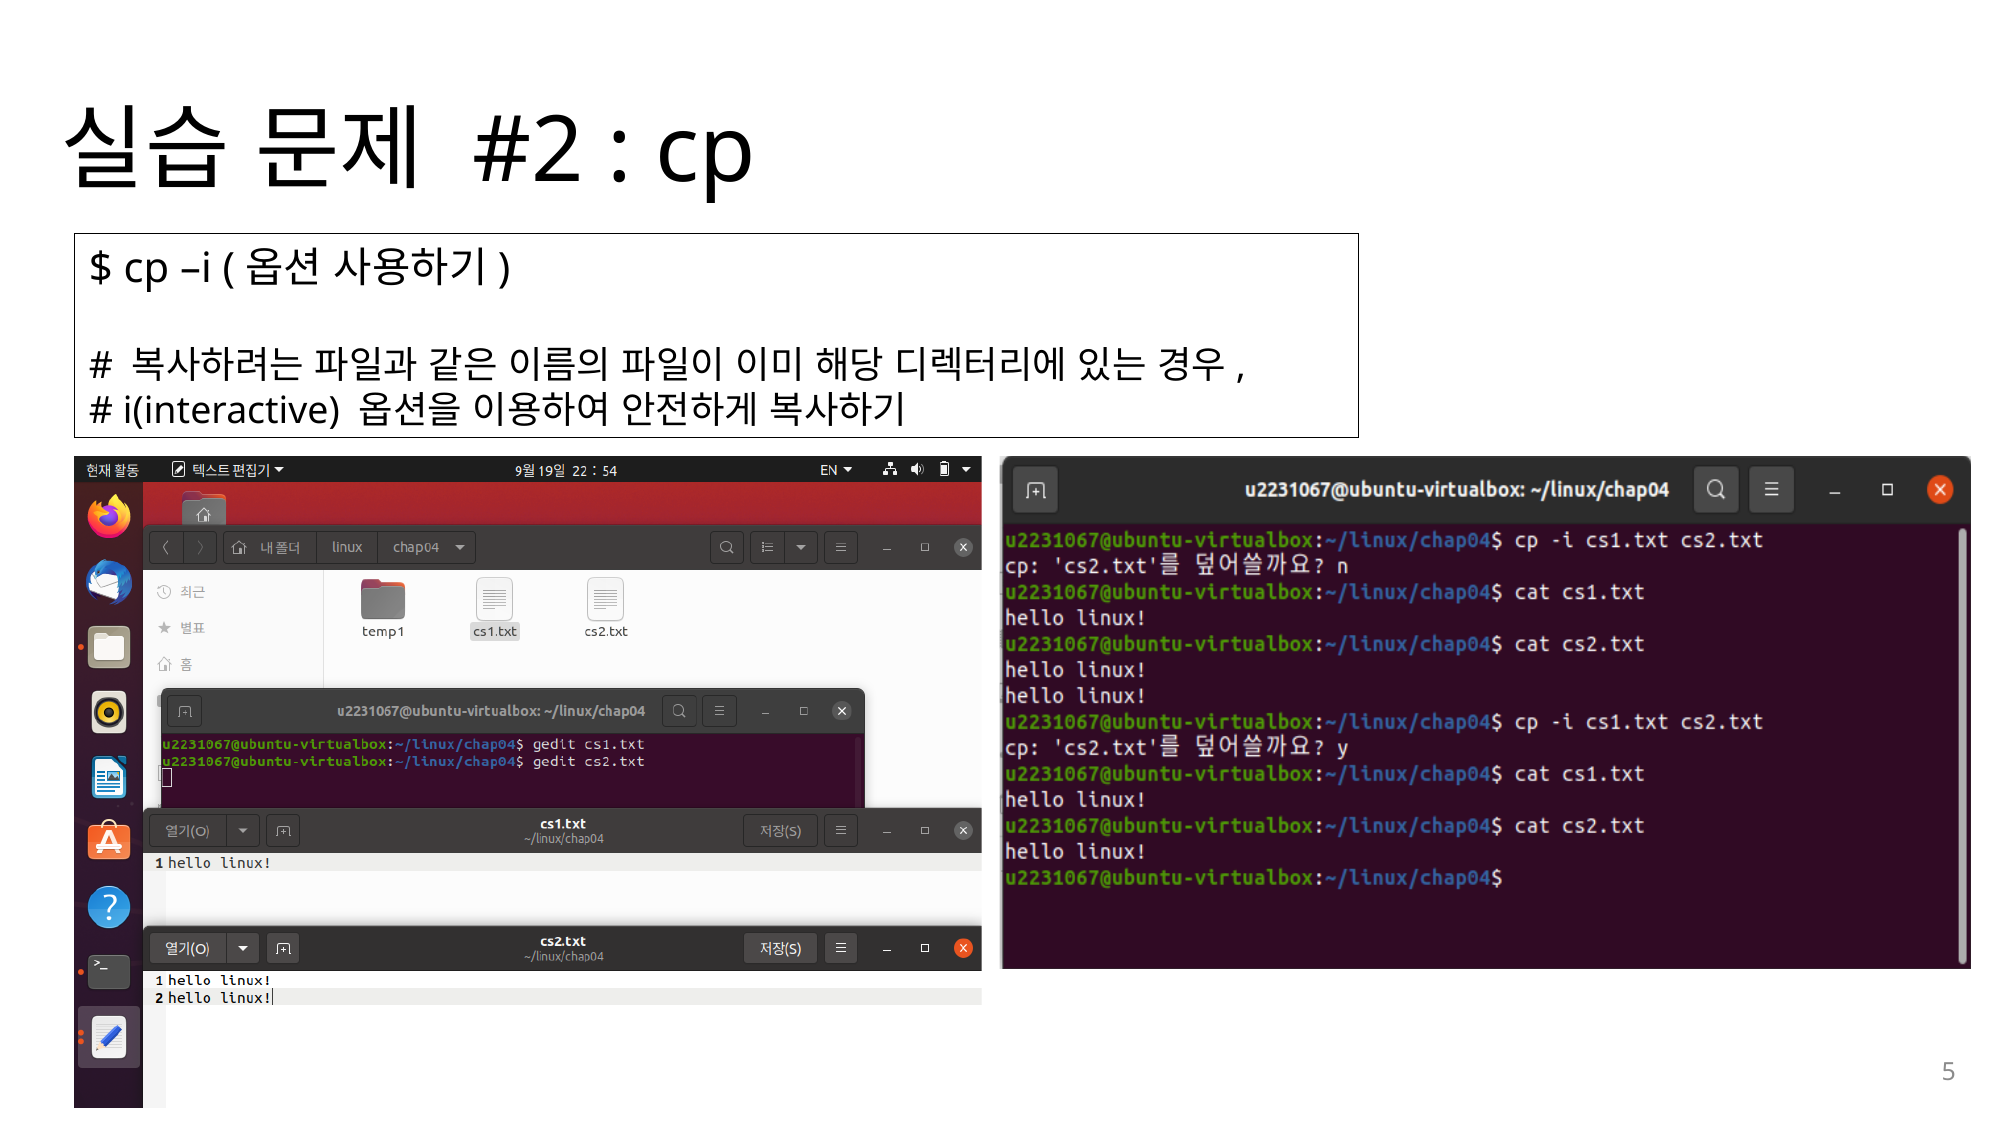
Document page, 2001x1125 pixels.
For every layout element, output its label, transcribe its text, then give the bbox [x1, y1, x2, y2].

text_box $ cp –i (옵션 사용하기) # 복사하려는 파일과 같은 이름의 파일이 이미 해당 디렉터리에 있는 경우, # i(interactive) 옵션을 이용하여 안전하게 복사하기 [74, 233, 1359, 438]
title 실습 문제 #2 : cp [45, 42, 1771, 261]
picture [74, 456, 982, 1108]
picture [999, 456, 1971, 969]
slide_number 5 [1520, 1042, 1971, 1103]
